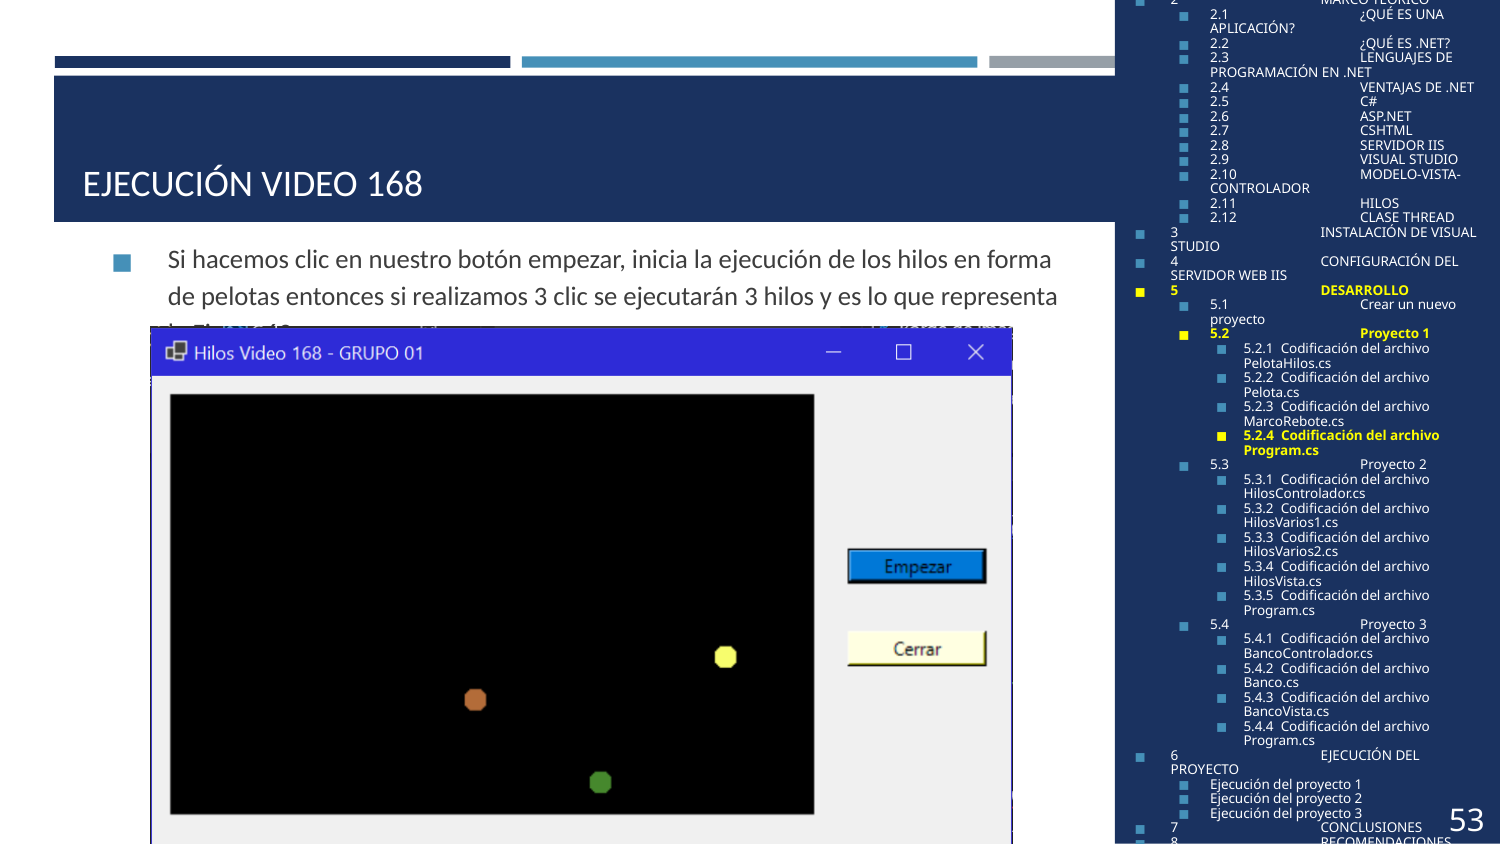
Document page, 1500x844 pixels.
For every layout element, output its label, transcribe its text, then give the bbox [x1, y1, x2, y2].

title EJECUCIÓN VIDEO 168 [71, 75, 1122, 210]
picture [150, 326, 1013, 844]
text_box 53 [1437, 814, 1500, 844]
text_box 1 OBJETIVOS 2 MARCO TEÓRICO 2.1 ¿QUÉ ES UNA APLICACIÓN? 2.2 ¿QUÉ ES .NET? 2.3 LENGUAJES DE PROGRAMACIÓN EN .NET 2.4 VENTAJAS DE .NET 2.5 C# 2.6 ASP.NET 2.7 CSHTML 2.8 SERVIDOR IIS 2.9 VISUAL STUDIO 2.10 MODELO-VISTA-CONTROLADOR 2.11 HILOS 2.12 CLASE THREAD 3 INSTALACIÓN DE VISUAL STUDIO 4 CONFIGURACIÓN DEL SERVIDOR WEB IIS 5 DESARROLLO 5.1 Crear un nuevo proyecto 5.2 Proyecto 1 5.2.1 Codificación del archivo PelotaHilos.cs 5.2.2 Codificación del archivo Pelota.cs 5.2.3 Codificación del archivo MarcoRebote.cs 5.2.4 Codificación del archivo Program.cs 5.3 Proyecto 2 5.3.1 Codificación del archivo HilosControlador.cs 5.3.2 Codificación del archivo HilosVarios1.cs 5.3.3 Codificación del archivo HilosVarios2.cs 5.3.4 Codificación del archivo HilosVista.cs 5.3.5 Codificación del archivo Program.cs 5.4 Proyecto 3 5.4.1 Codificación del archivo BancoControlador.cs 5.4.2 Codificación del archivo Banco.cs 5.4.3 Codificación del archivo BancoVista.cs 5.4.4 Codificación del archivo Program.cs 6 EJECUCIÓN DEL PROYECTO Ejecución del proyecto 1 Ejecución del proyecto 2 Ejecución del proyecto 3 7 CONCLUSIONES 8 RECOMENDACIONES 9 BIBLIOGRAFÍA [1121, 30, 1500, 814]
text_box [1114, 210, 1437, 844]
list Si hacemos clic en nuestro botón empezar, inicia la ejecución de los hilos en forma de pelotas entonces si realizamos 3 clic se ejecutarán 3 hilos y es lo que representa la Figura 69. [71, 231, 1082, 354]
text_box [1114, 0, 1500, 75]
